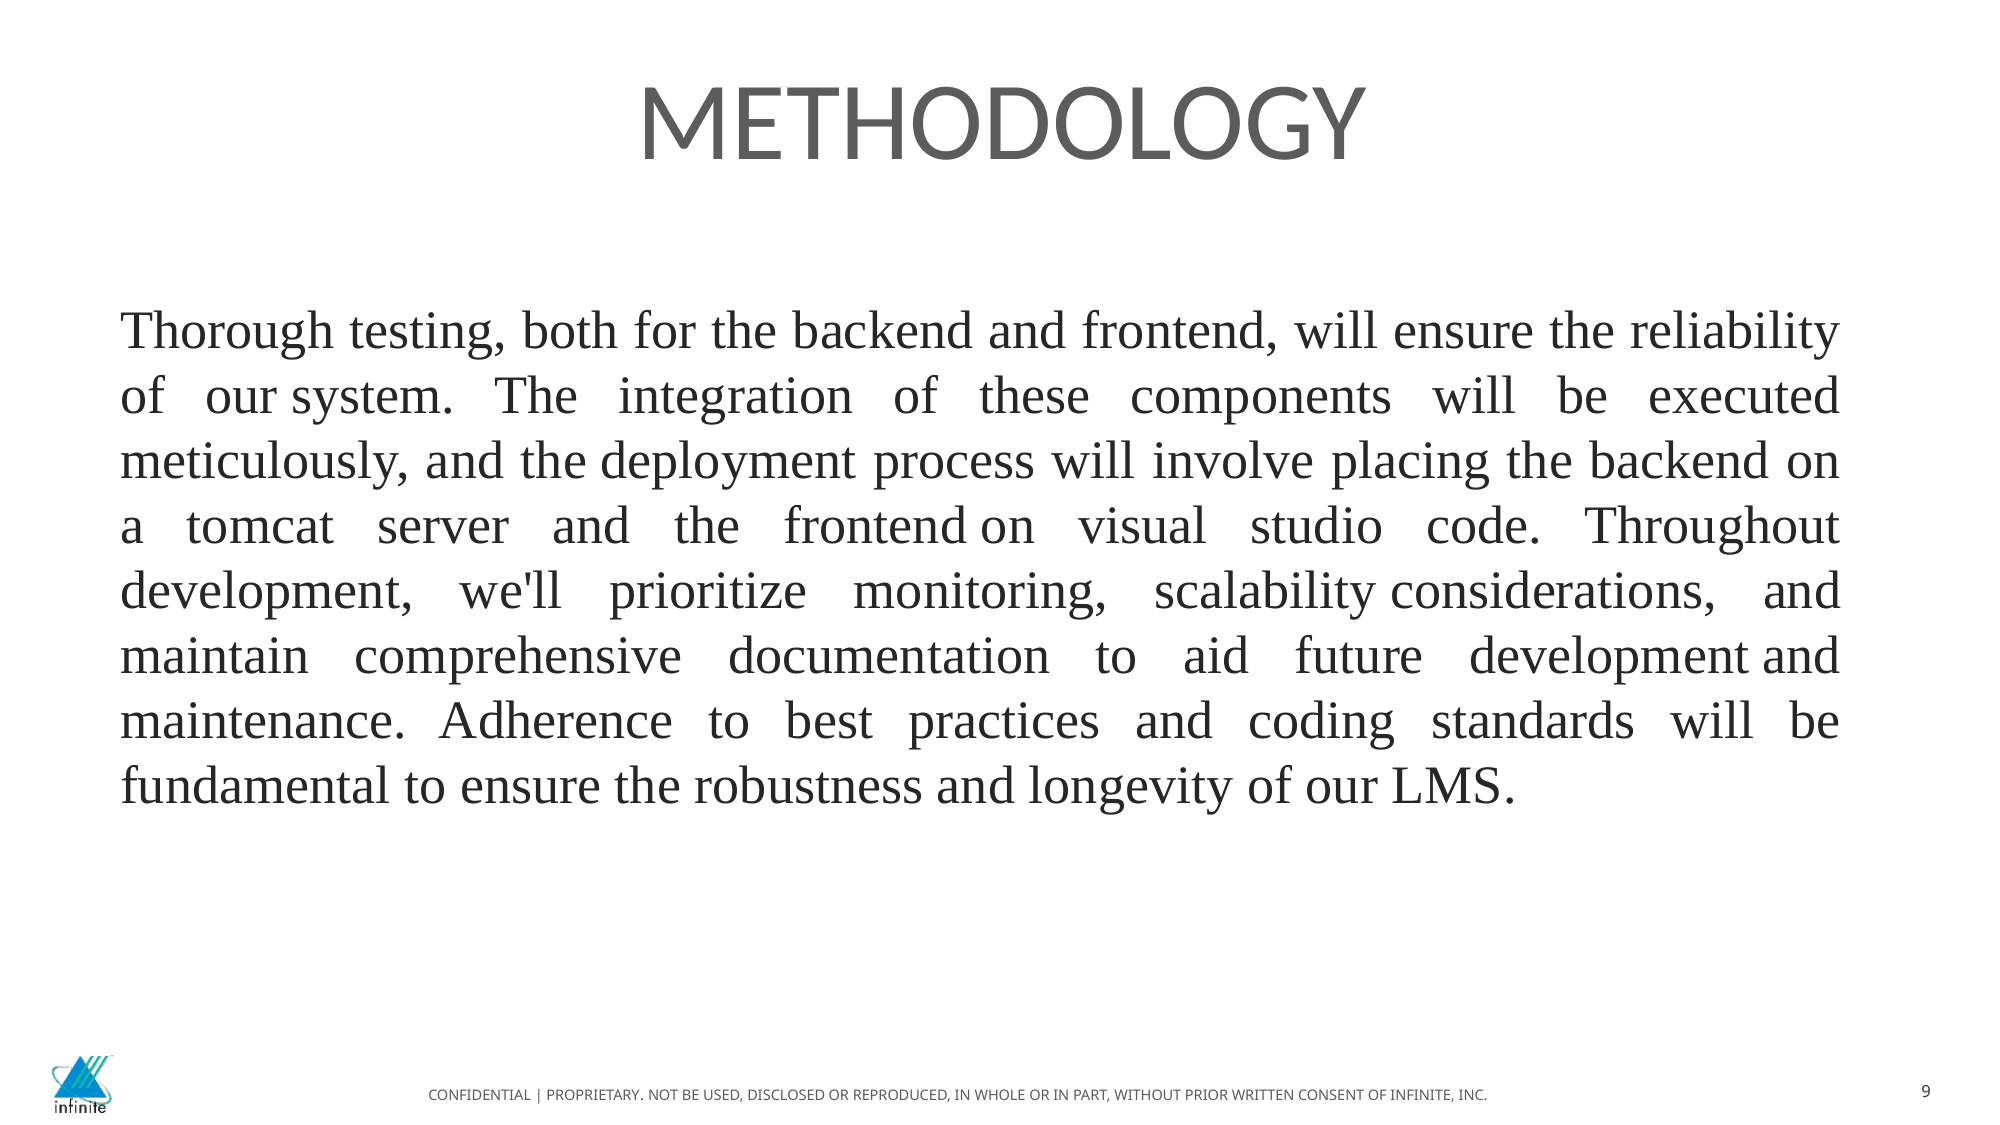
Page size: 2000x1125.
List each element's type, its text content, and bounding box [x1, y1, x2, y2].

picture [45, 1055, 120, 1113]
text_box Thorough testing, both for the backend and frontend, will ensure the reliability of our system. The integration of these components will be executed meticulously, and the deployment process will involve placing the backend on a tomcat server and the frontend on visual studio code. Throughout development, we'll prioritize monitoring, scalability considerations, and maintain comprehensive documentation to aid future development and maintenance. Adherence to best practices and coding standards will be fundamental to ensure the robustness and longevity of our LMS. [105, 286, 1859, 867]
list METHODOLOGY [53, 55, 1951, 175]
